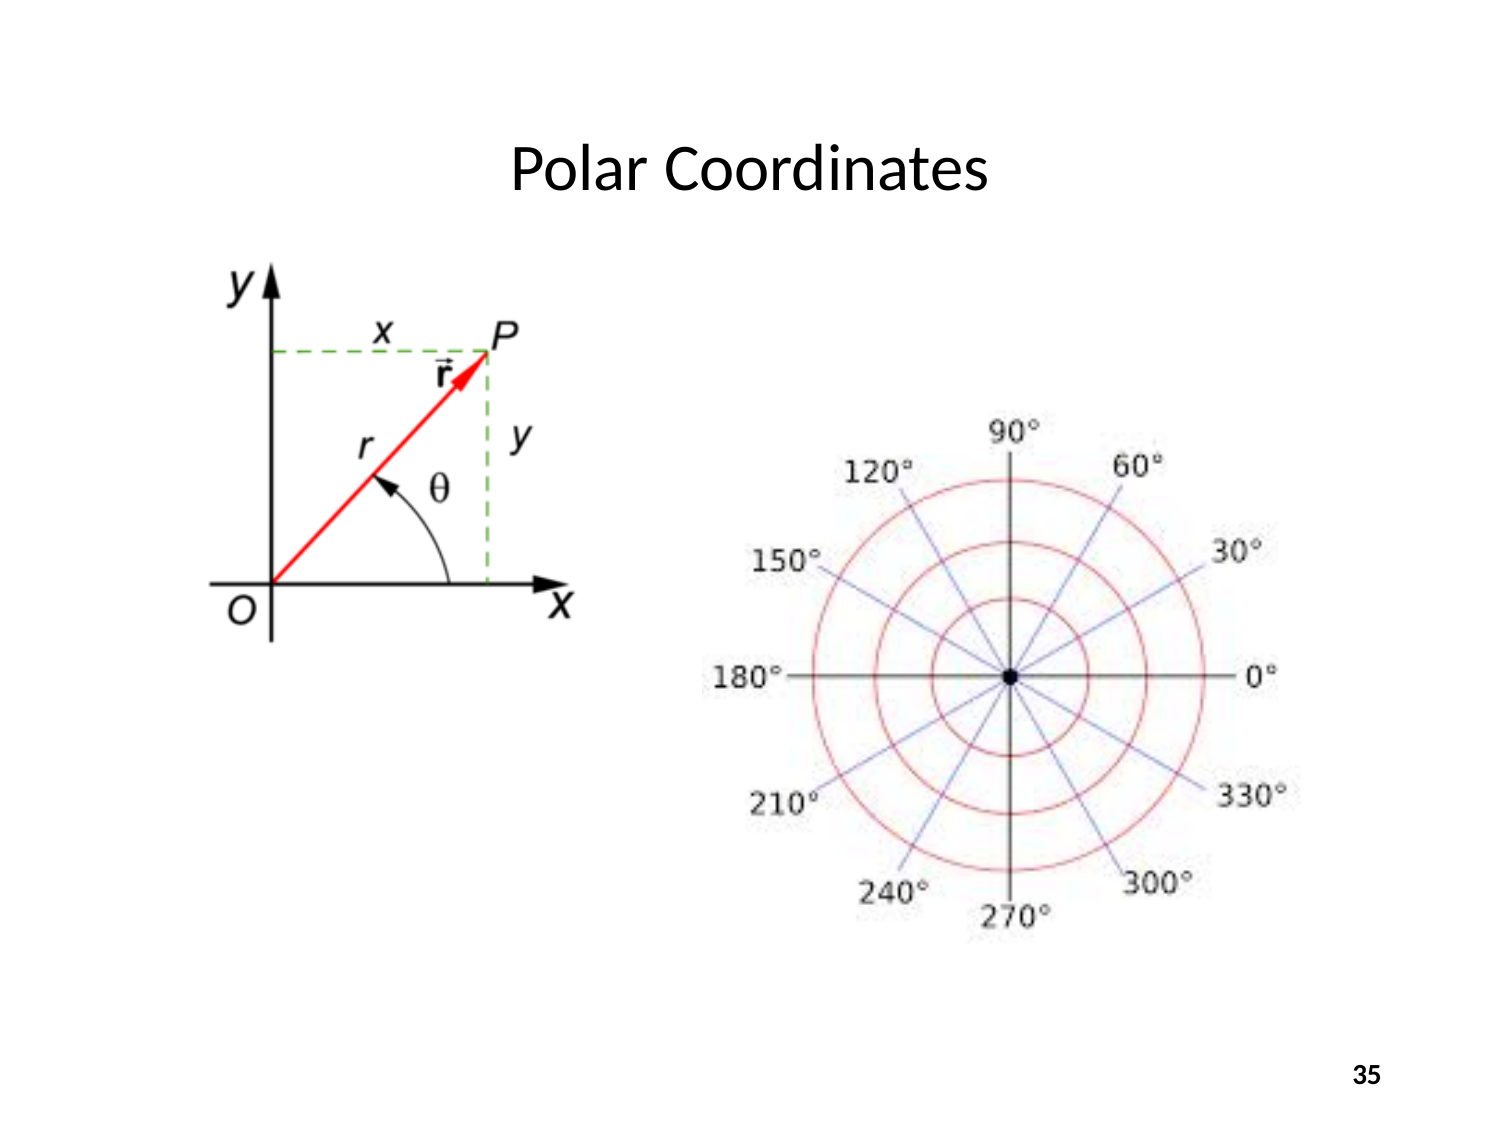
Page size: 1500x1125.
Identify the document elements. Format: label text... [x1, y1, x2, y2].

slide_number 35 [1059, 1042, 1397, 1103]
picture [702, 367, 1326, 991]
picture [172, 255, 634, 661]
title Polar Coordinates [103, 59, 1397, 278]
